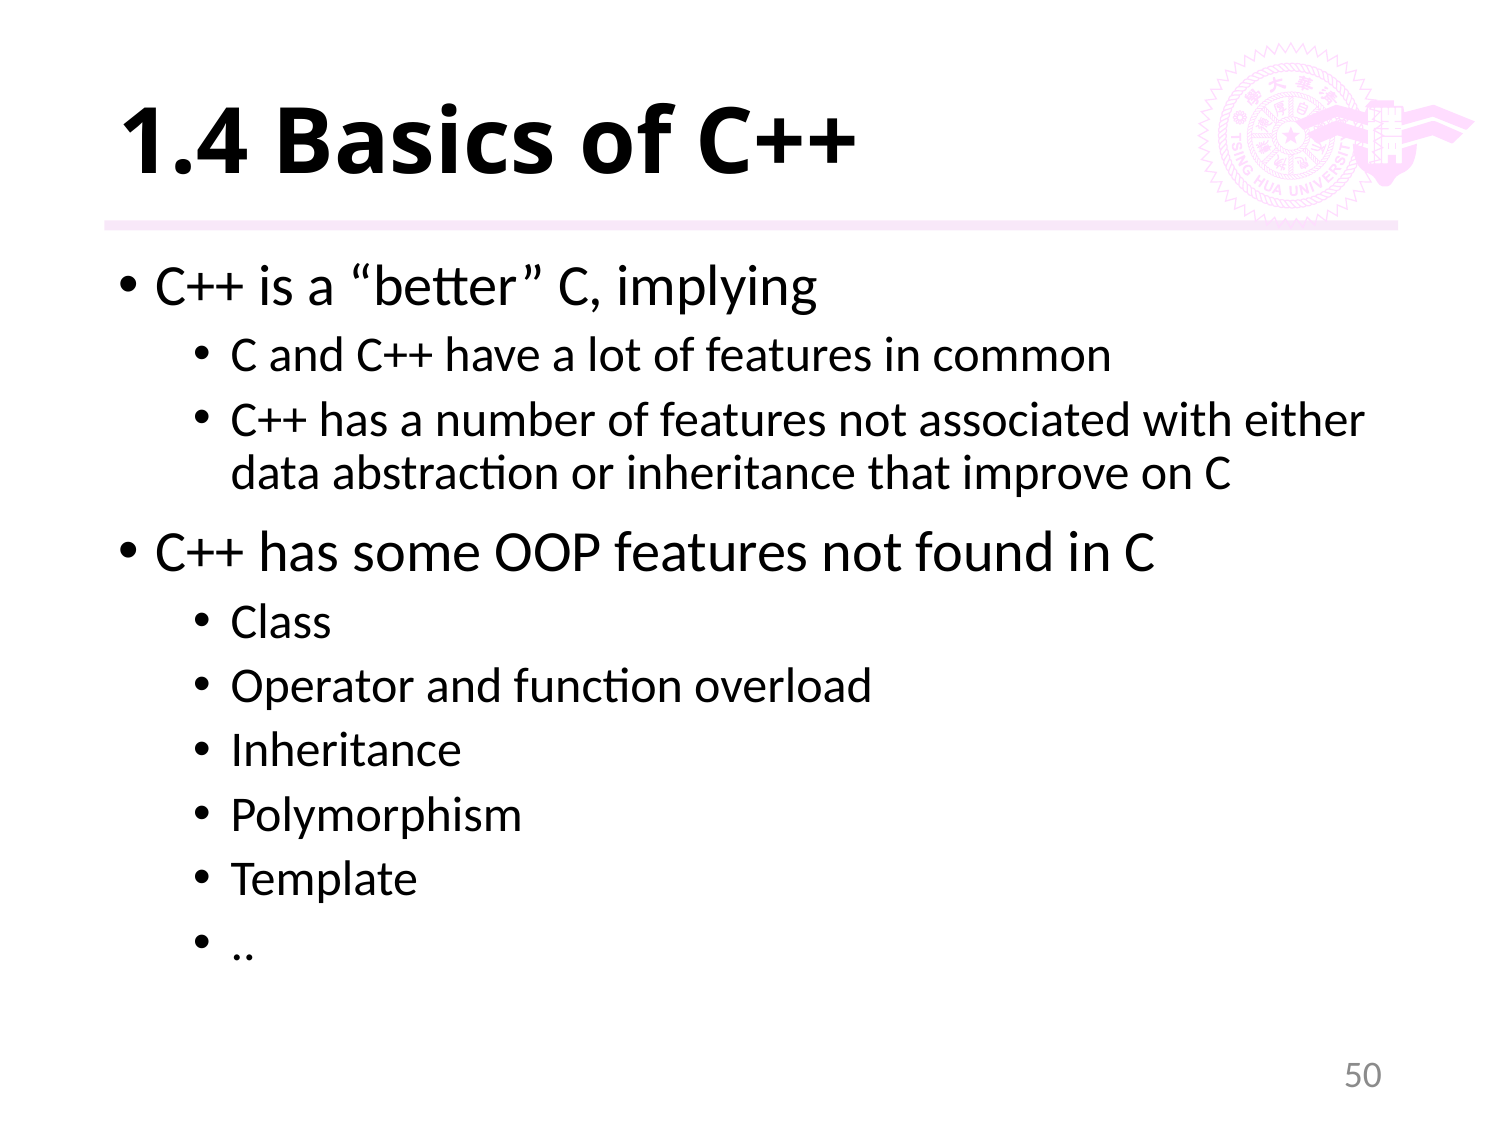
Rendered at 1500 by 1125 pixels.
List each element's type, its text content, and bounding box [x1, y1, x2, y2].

title 1.4 Basics of C++ [103, 59, 1397, 228]
slide_number 50 [1059, 1042, 1397, 1103]
list C++ is a “better” C, implying C and C++ have a lot of features in common C++ has a number of features not associated with either data abstraction or inheritance that improve on C C++ has some OOP features not found in C Class Operator and function overload Inheritance Polymorphism Template .. [103, 247, 1397, 1014]
